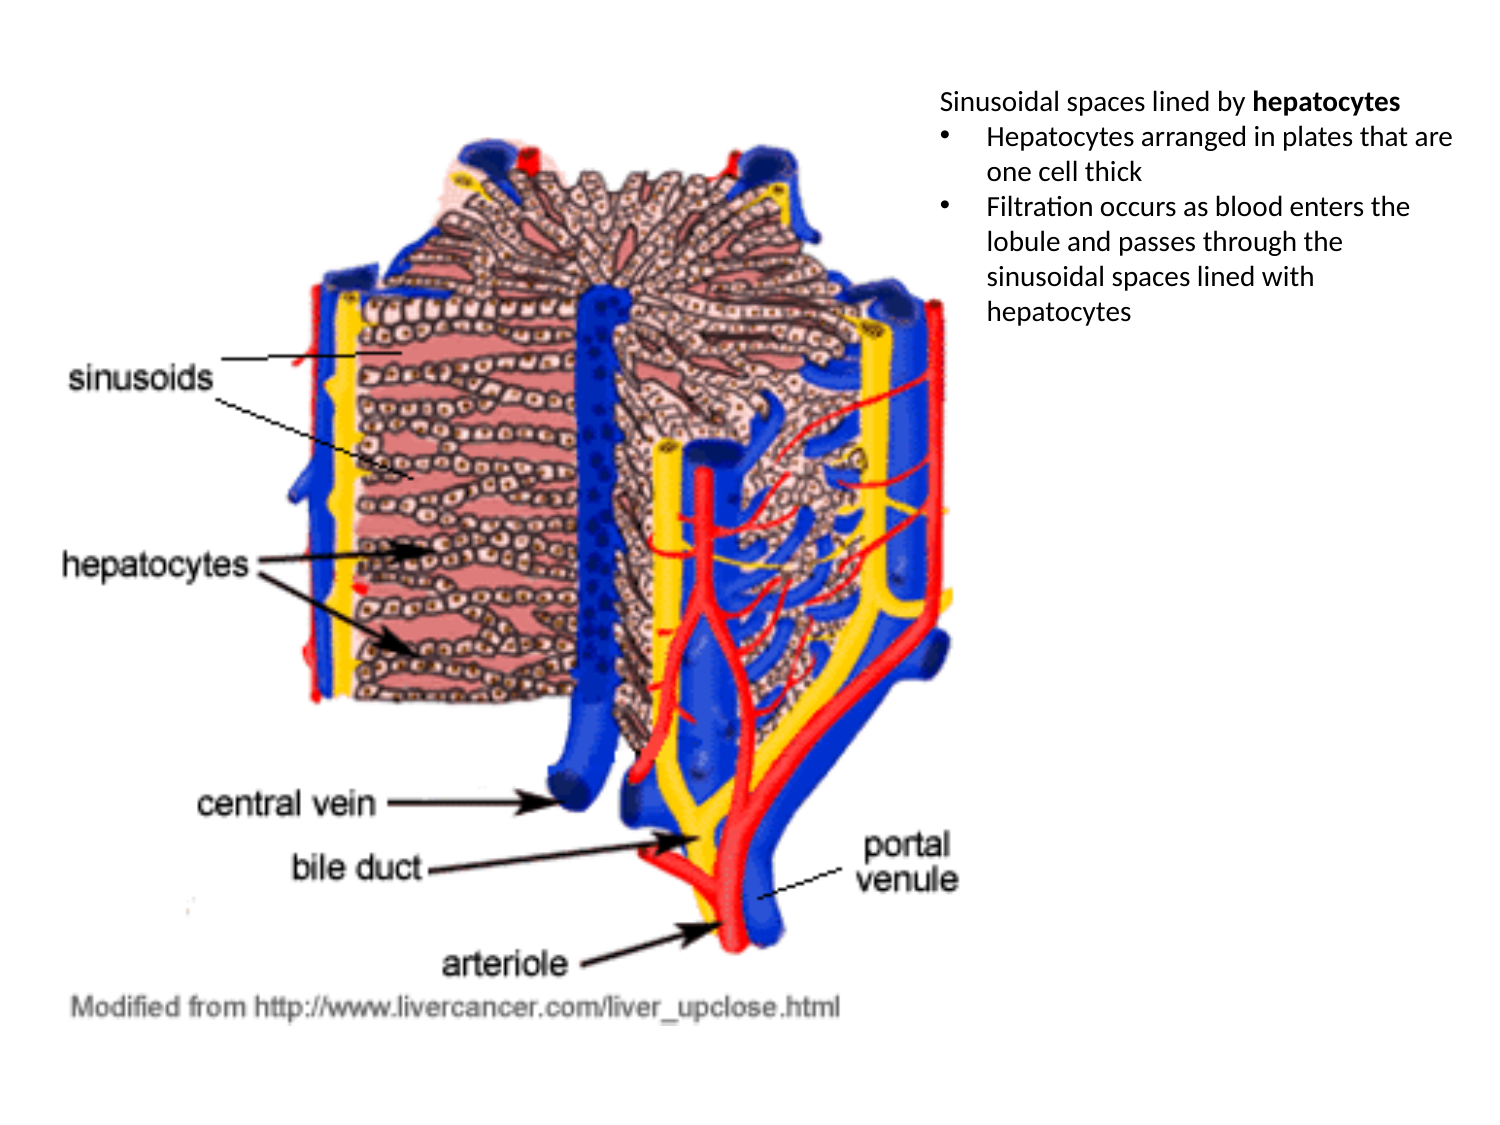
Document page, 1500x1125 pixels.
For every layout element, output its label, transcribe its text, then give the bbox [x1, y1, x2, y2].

picture [62, 137, 977, 1026]
text_box Sinusoidal spaces lined by hepatocytes Hepatocytes arranged in plates that are one cell thick Filtration occurs as blood enters the lobule and passes through the sinusoidal spaces lined with hepatocytes [924, 74, 1475, 335]
